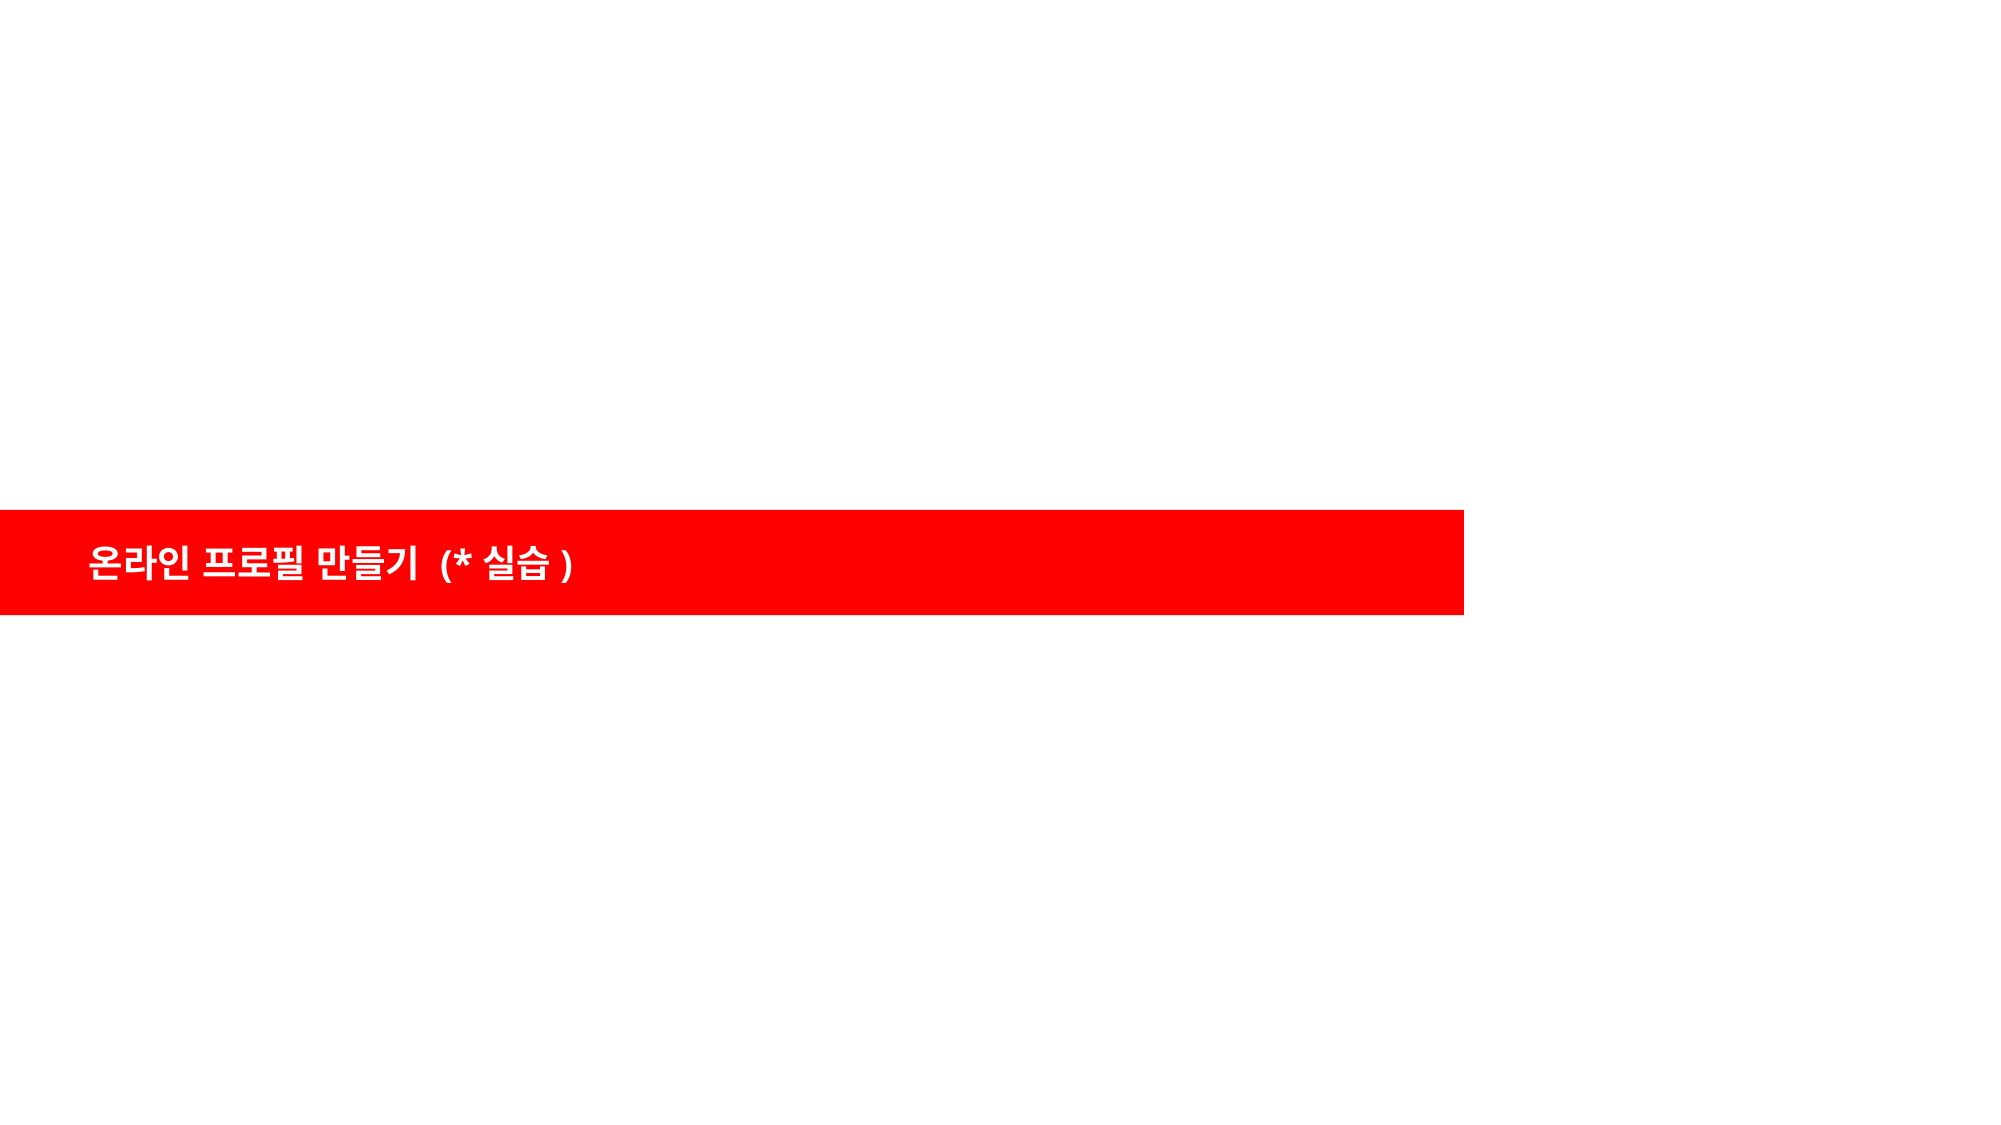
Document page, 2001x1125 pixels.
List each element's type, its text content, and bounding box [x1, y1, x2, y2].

text_box 온라인 프로필 만들기 (*실습) [74, 532, 1217, 592]
text_box [0, 509, 1465, 616]
